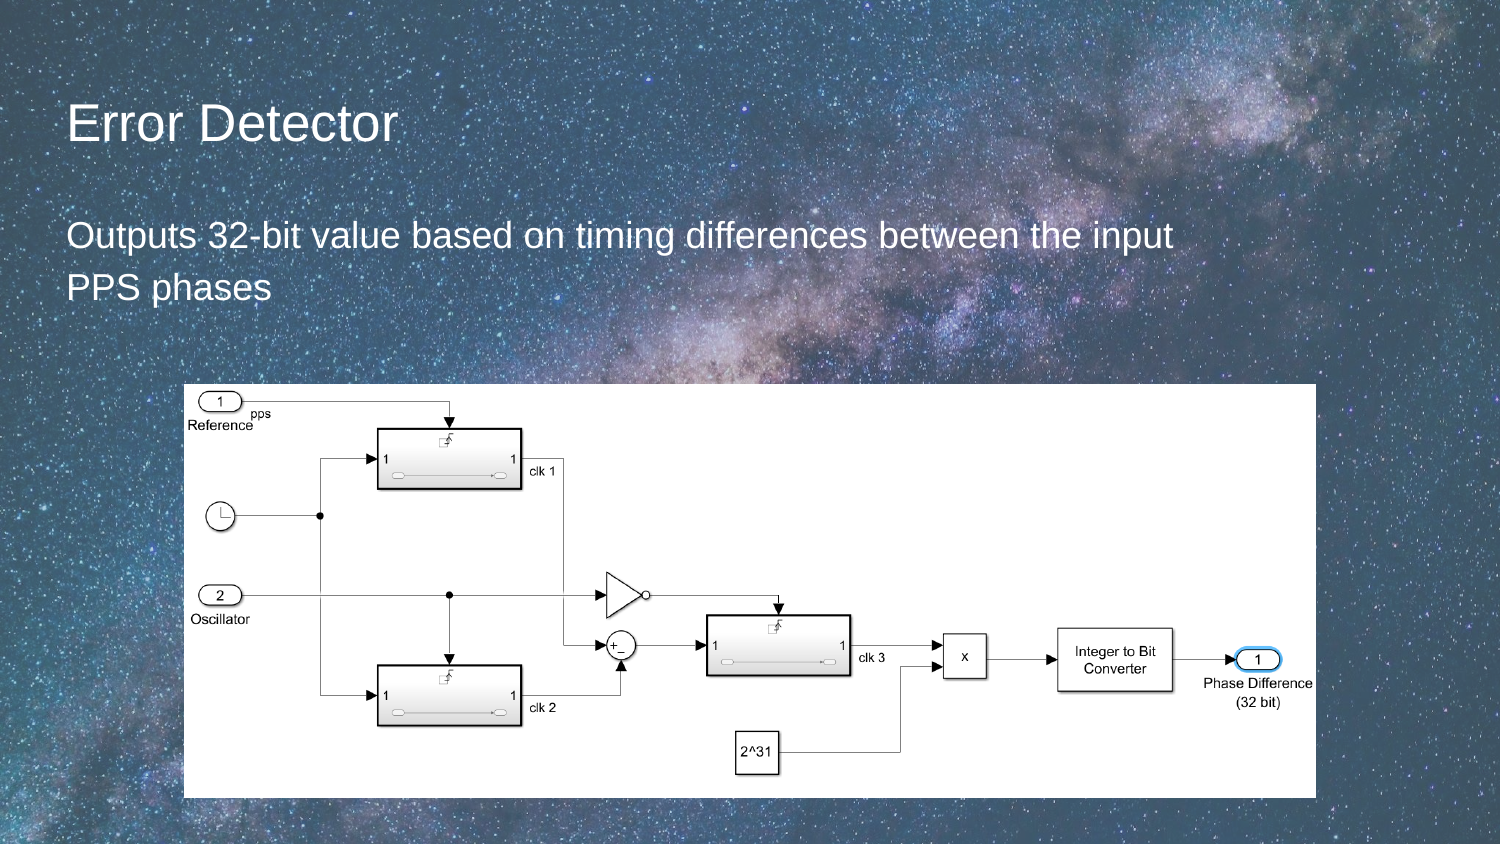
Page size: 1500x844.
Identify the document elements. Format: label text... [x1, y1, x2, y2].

list Outputs 32-bit value based on timing differences between the input PPS phases [51, 189, 1214, 376]
title Error Detector [51, 72, 1449, 167]
picture [184, 384, 1316, 798]
